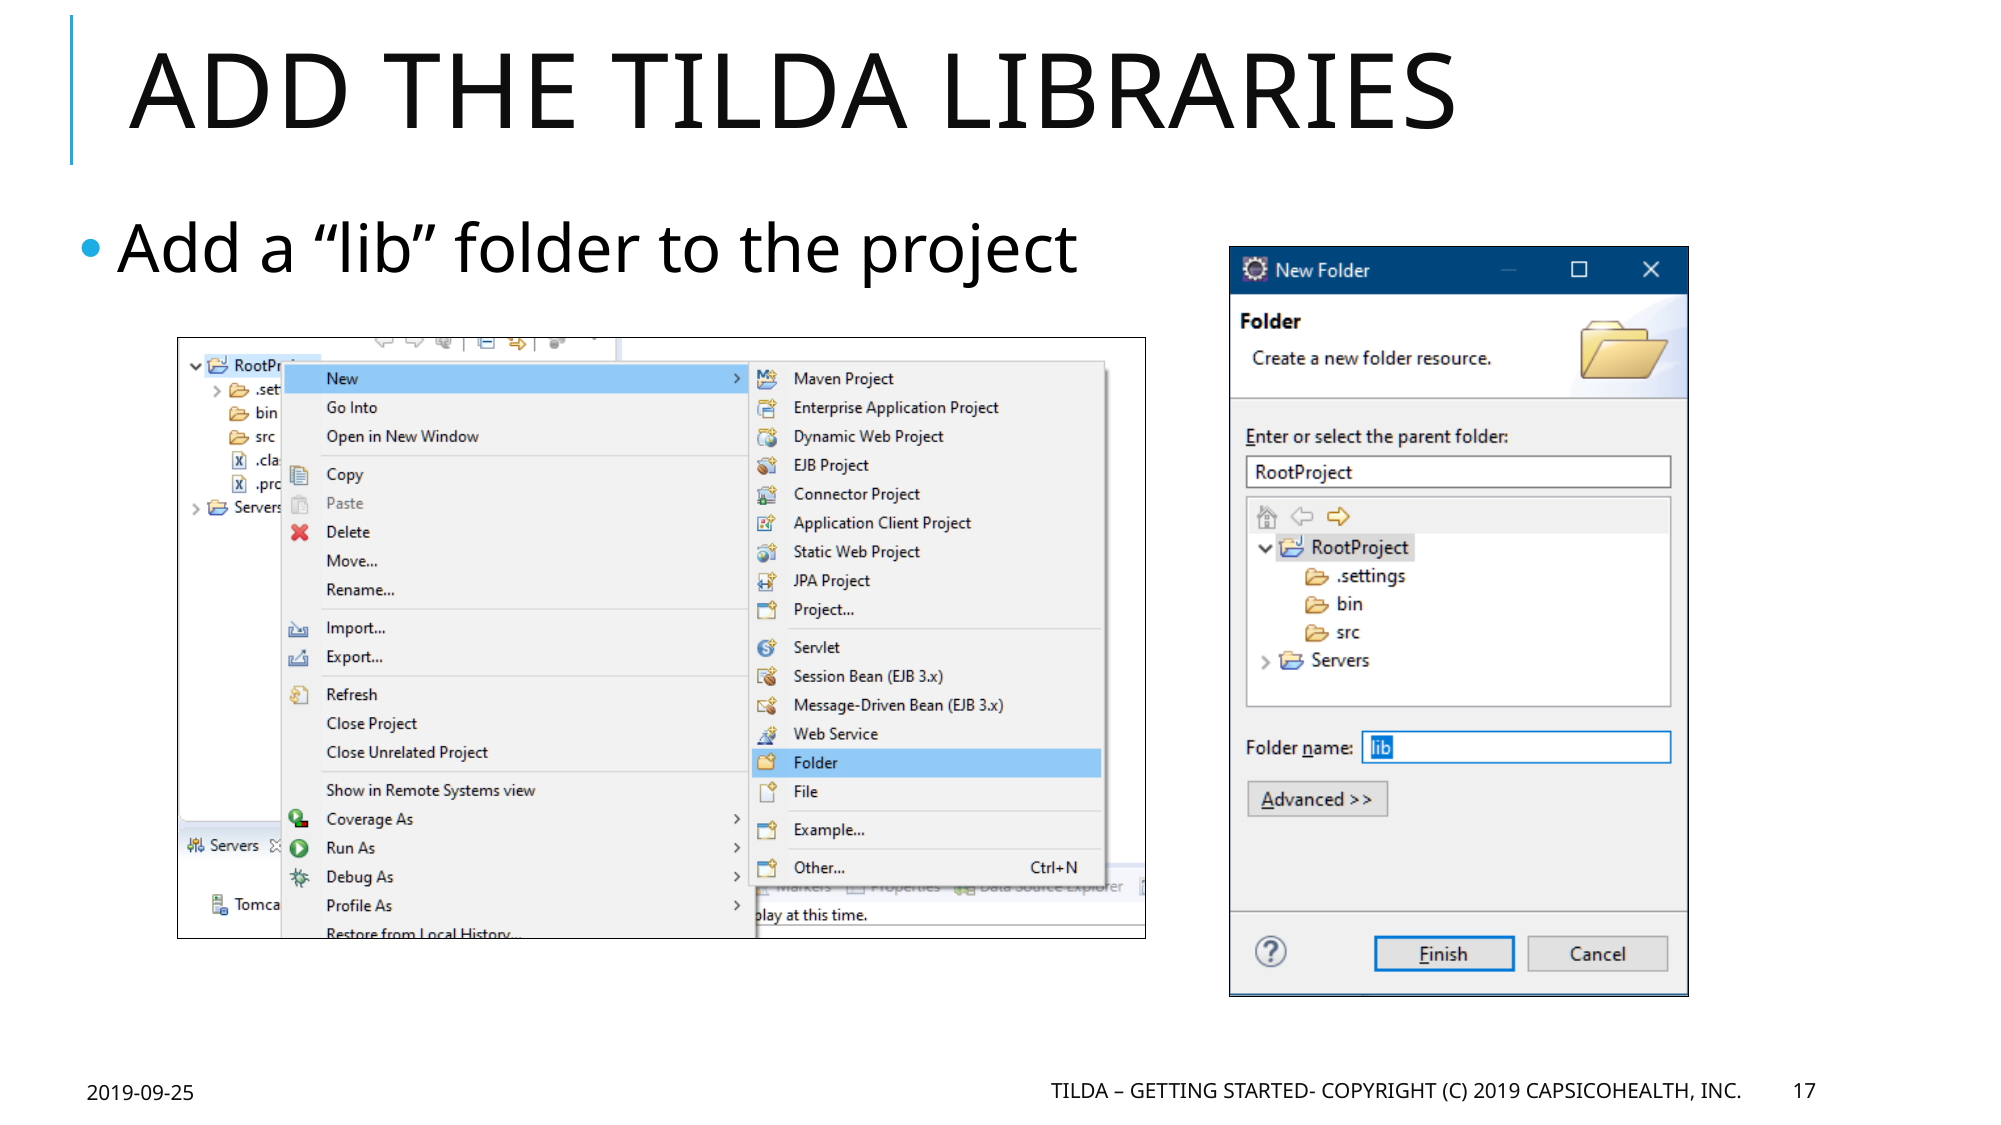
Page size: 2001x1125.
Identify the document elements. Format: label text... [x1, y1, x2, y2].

picture [177, 337, 1146, 939]
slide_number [71, 1077, 522, 1107]
title Add the Tilda Libraries [114, 34, 1938, 163]
list Add a “lib” folder to the project [71, 207, 1938, 1035]
picture [1228, 245, 1689, 997]
slide_number 17 [1777, 1077, 1938, 1107]
footer Tilda – Getting Started- Copyright (c) 2019 CapsicoHealth, Inc. [559, 1077, 1763, 1107]
